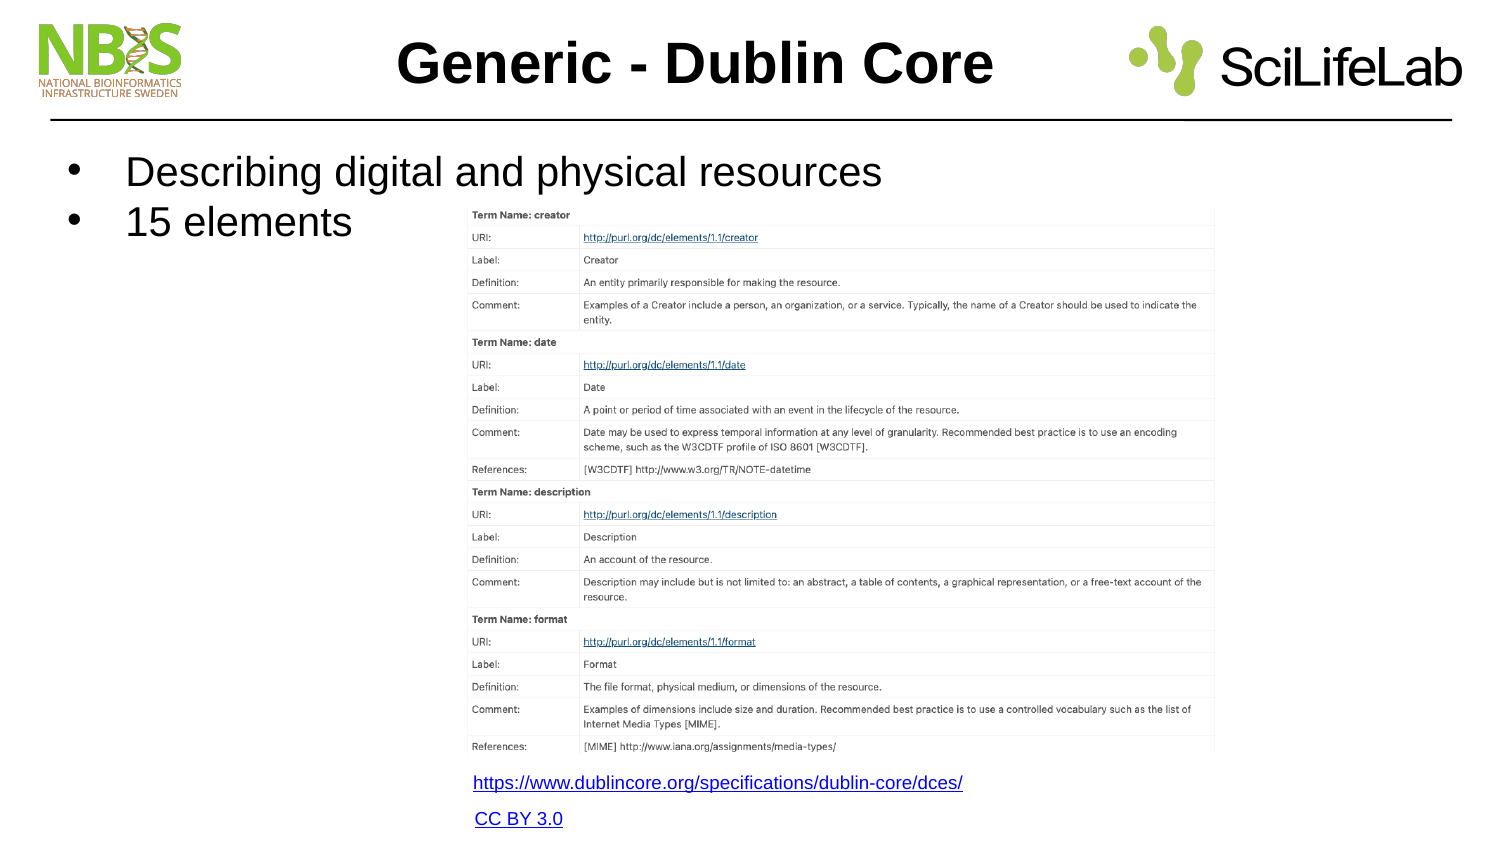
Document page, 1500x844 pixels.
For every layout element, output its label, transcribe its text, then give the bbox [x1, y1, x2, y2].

picture [1127, 24, 1464, 98]
title Generic - Dublin Core [249, 25, 1142, 104]
picture [463, 207, 1231, 754]
text_box https://www.dublincore.org/specifications/dublin-core/dces/ [458, 759, 1290, 805]
picture [39, 23, 181, 97]
text_box CC BY 3.0 [459, 795, 642, 841]
list Describing digital and physical resources 15 elements [50, 144, 1452, 754]
